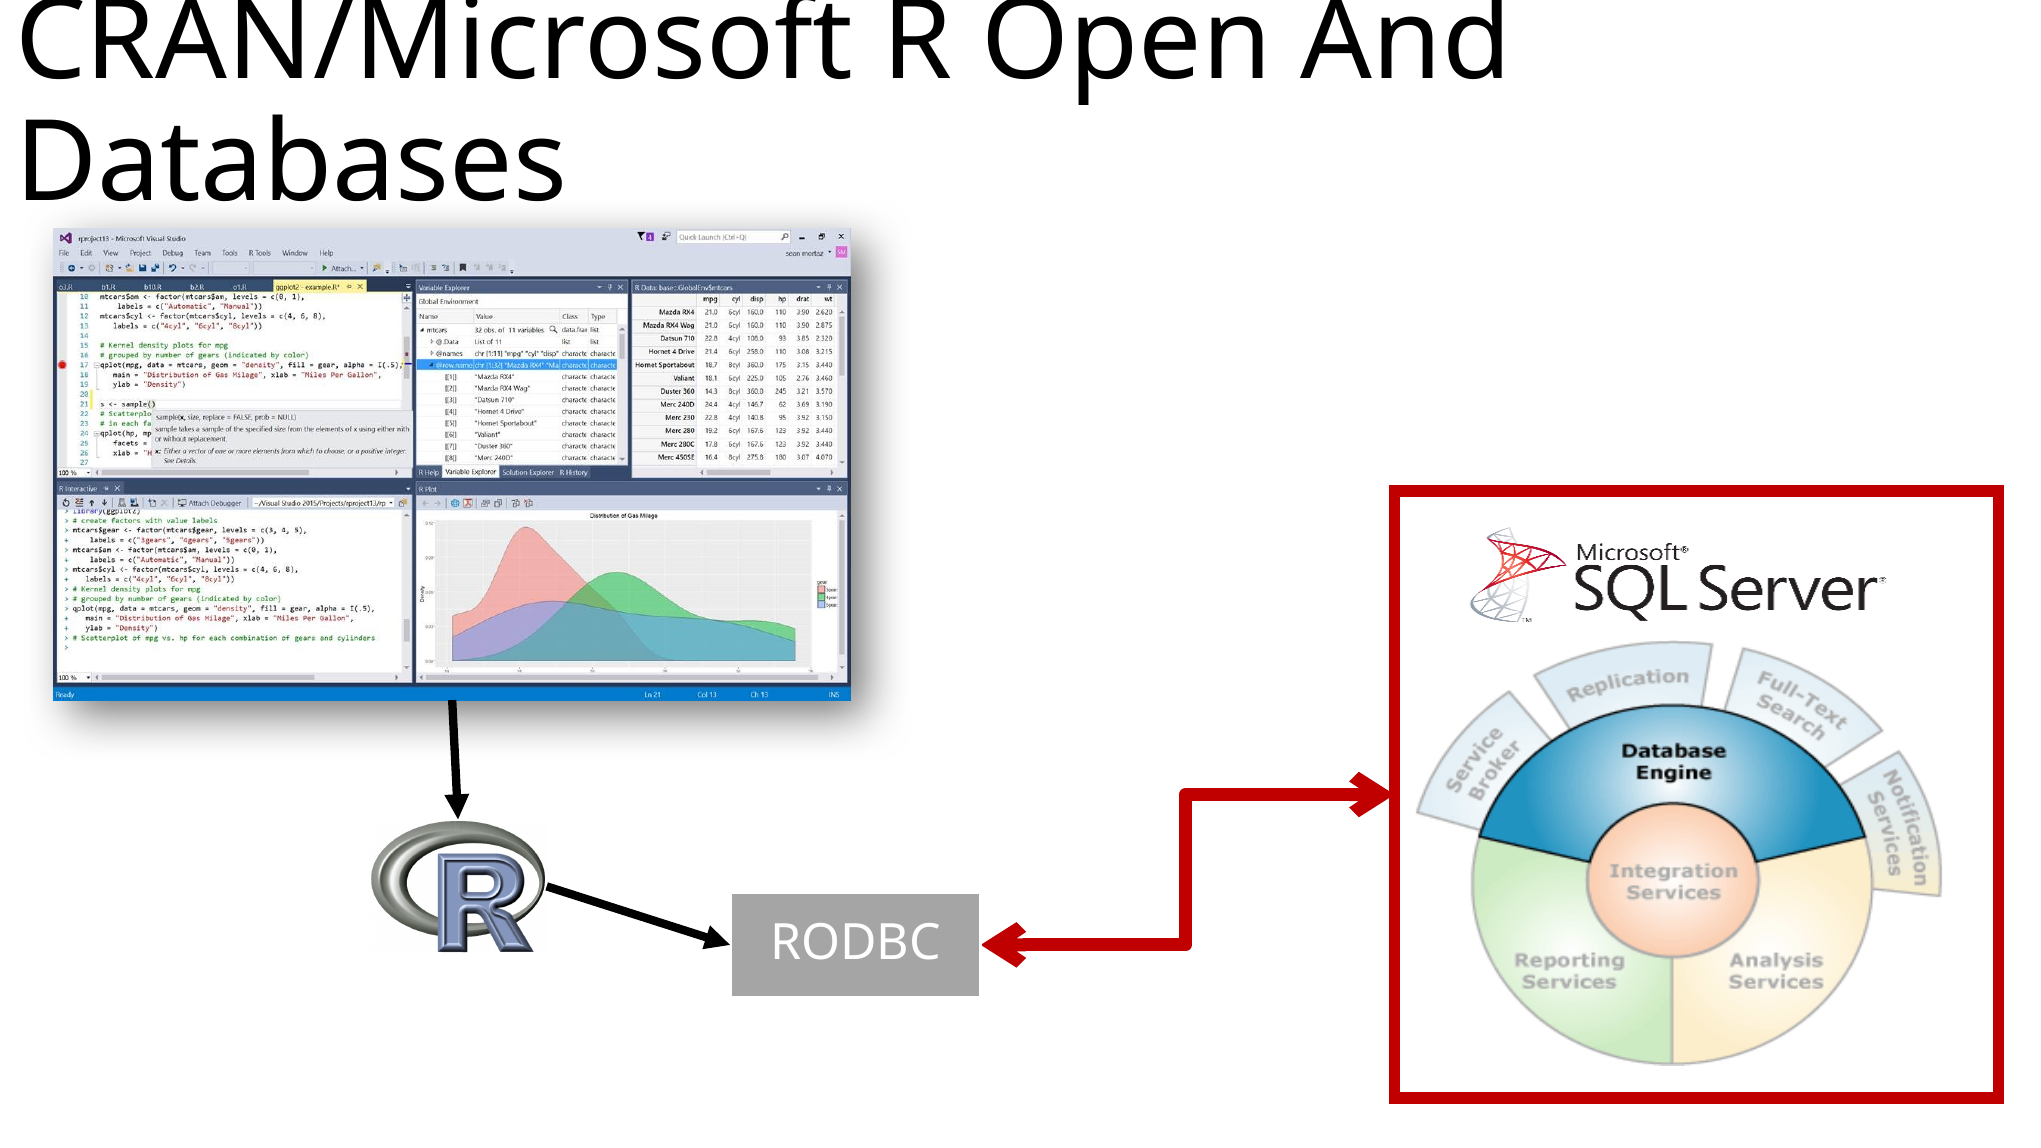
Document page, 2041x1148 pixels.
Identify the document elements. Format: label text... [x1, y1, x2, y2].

title CRAN/Microsoft R Open And Databases [0, 28, 1950, 179]
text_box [546, 886, 730, 945]
text_box RODBC [728, 891, 982, 999]
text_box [1394, 490, 1999, 1099]
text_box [452, 700, 459, 820]
picture [53, 228, 851, 701]
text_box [980, 794, 1394, 945]
picture [369, 819, 547, 954]
